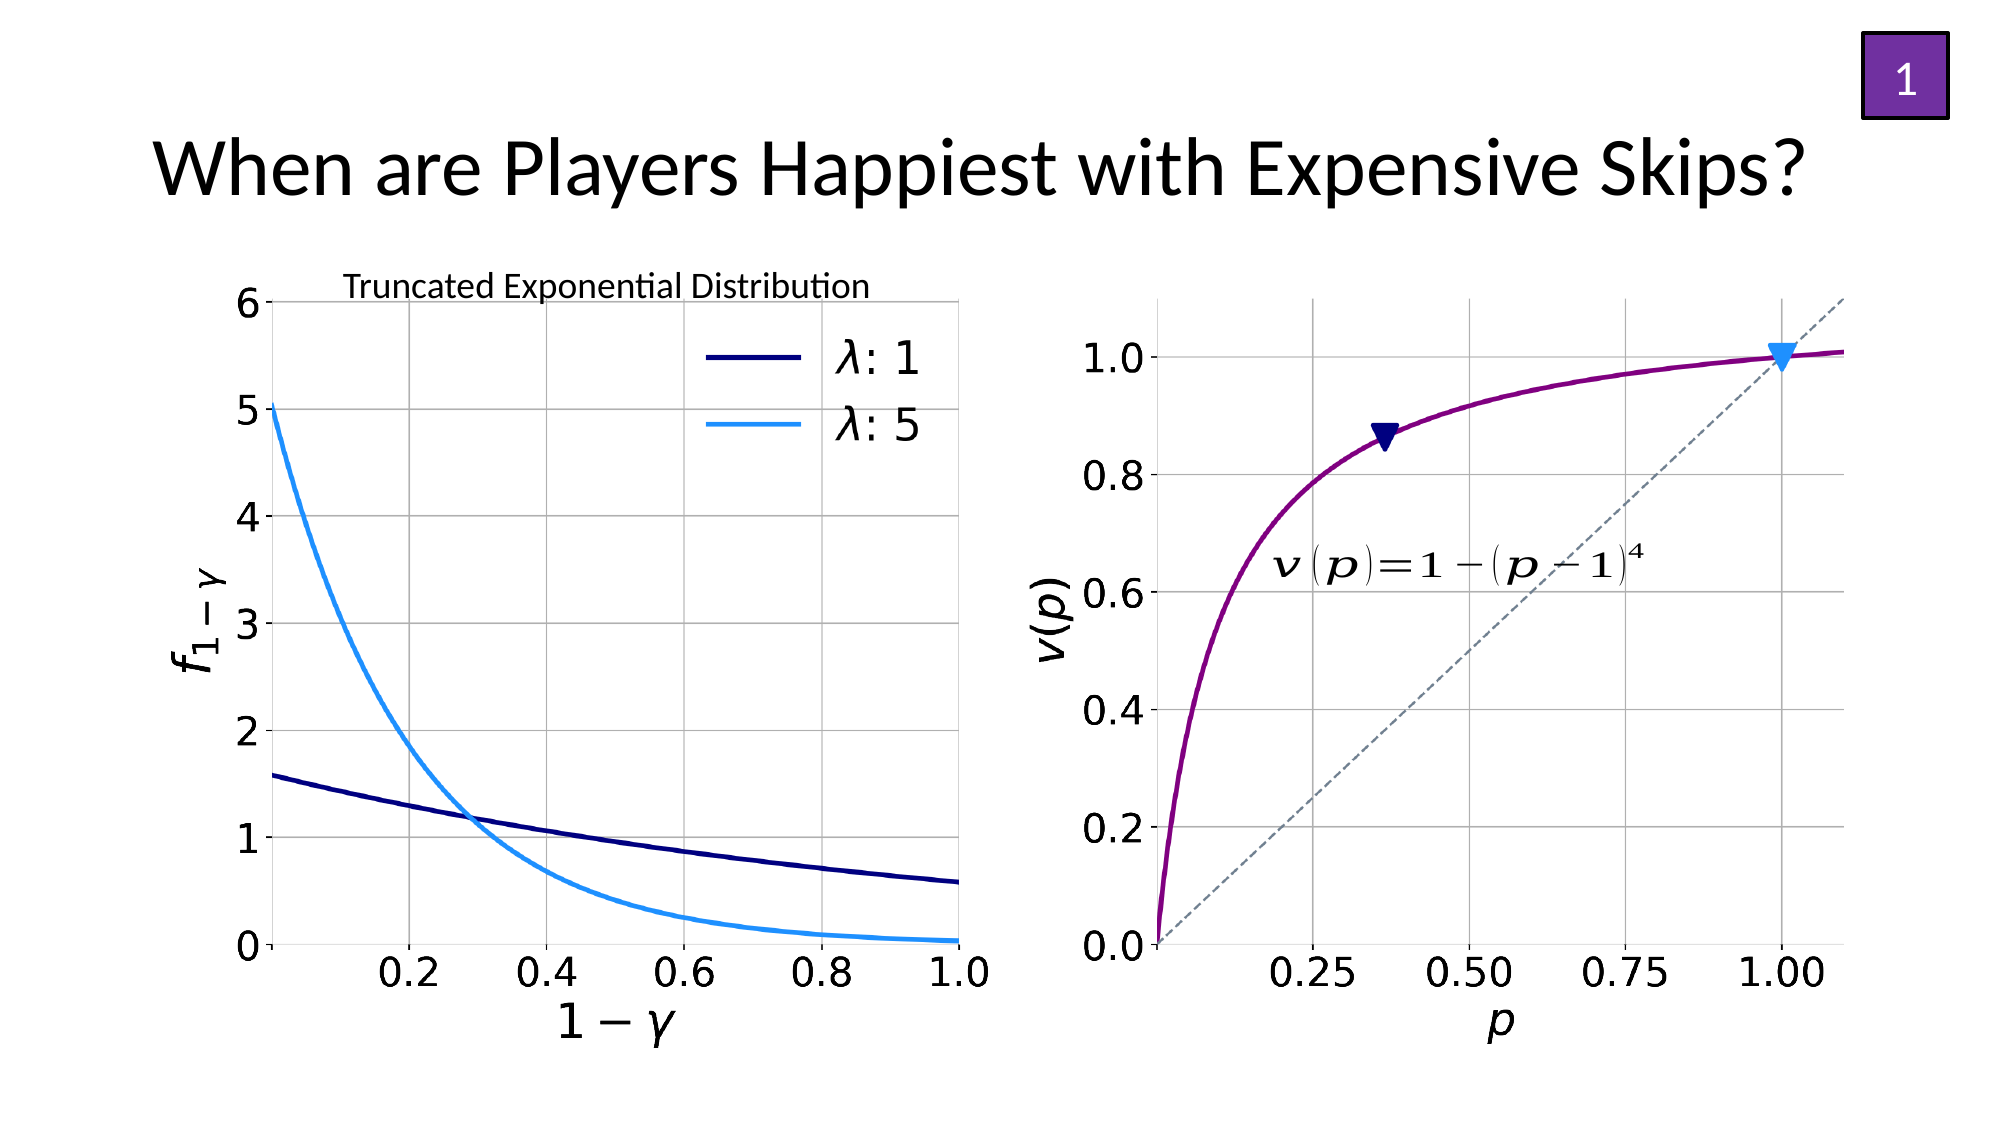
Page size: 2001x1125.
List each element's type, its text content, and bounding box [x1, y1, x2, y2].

title When are Players Happiest with Expensive Skips? [137, 59, 1863, 251]
picture [137, 253, 1876, 1066]
text_box 1 [1861, 31, 1950, 120]
